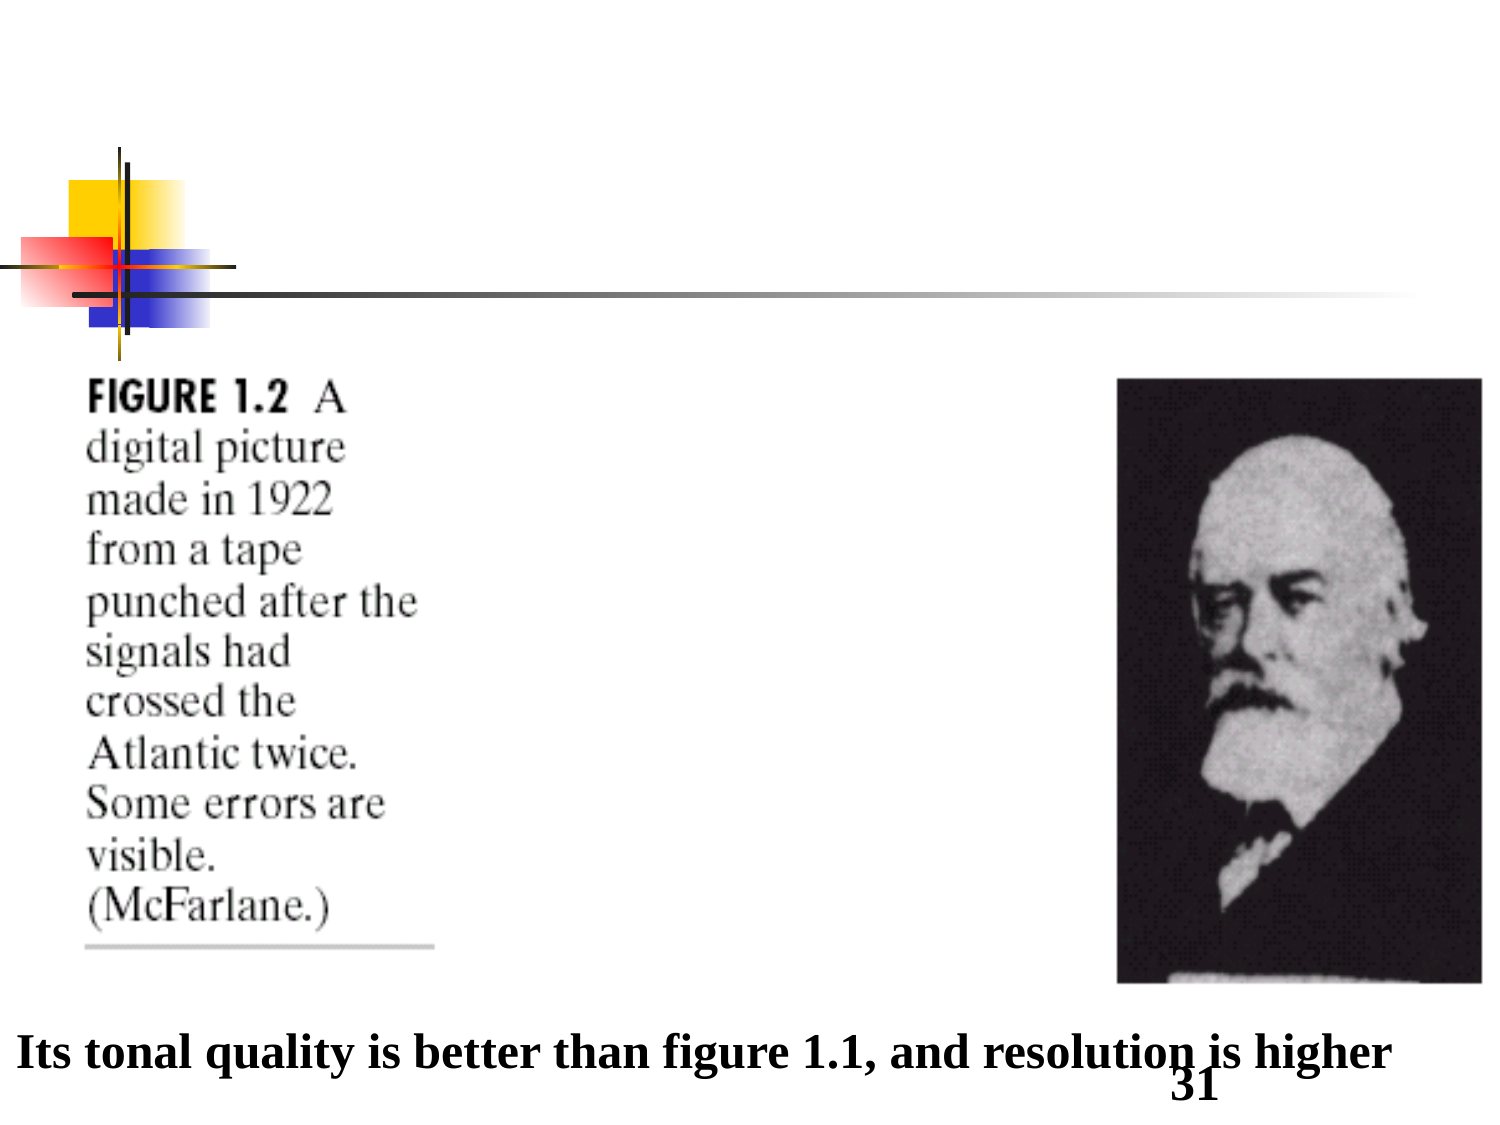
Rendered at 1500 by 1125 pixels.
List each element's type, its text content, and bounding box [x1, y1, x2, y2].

text_box Its tonal quality is better than figure 1.1, and resolution is higher [1, 1011, 1500, 1086]
picture [68, 361, 1500, 1001]
text_box 31 [1155, 1042, 1468, 1118]
